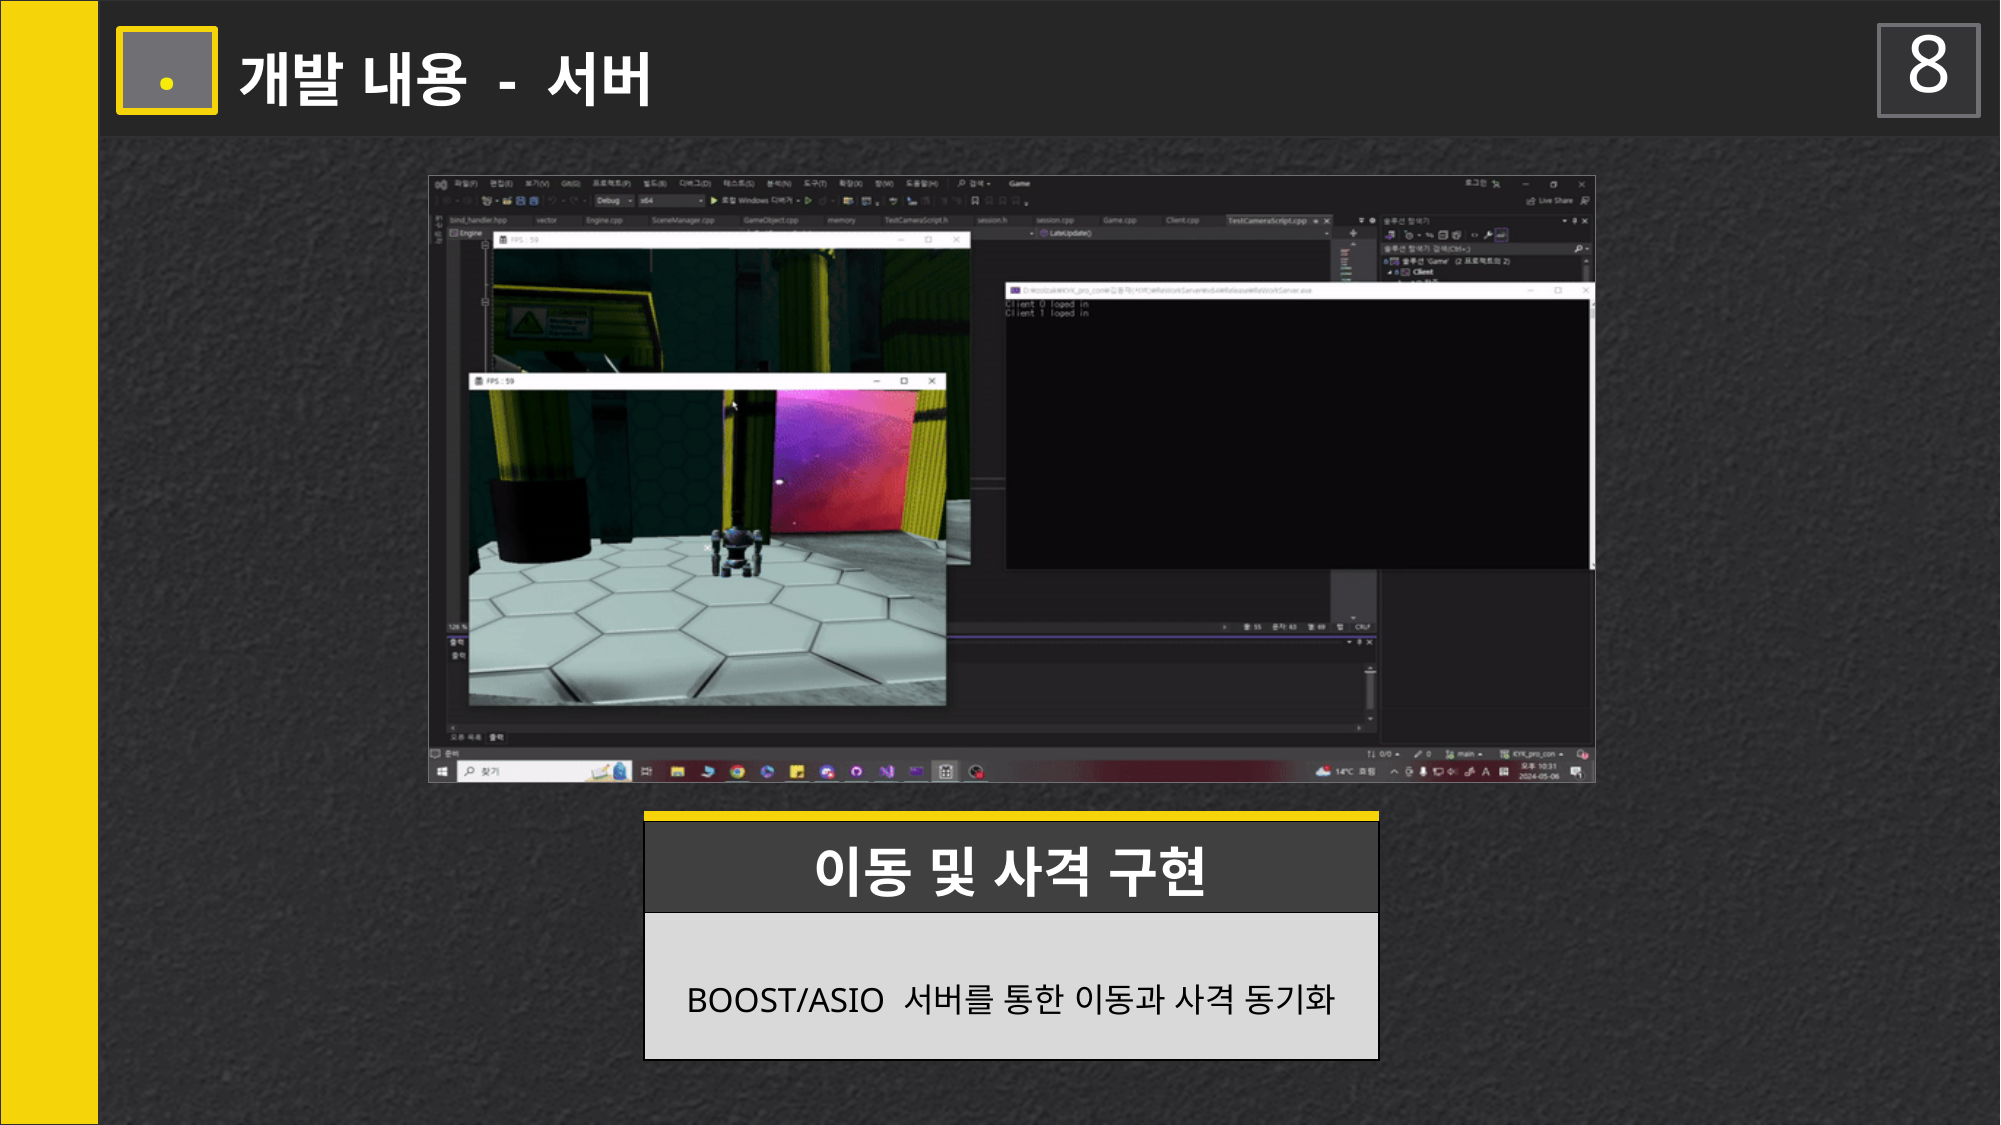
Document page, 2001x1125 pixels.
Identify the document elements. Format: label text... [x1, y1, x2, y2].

picture [100, 138, 2000, 1125]
table_cell BOOST/ASIO 서버를 통한 이동과 사격 동기화 [645, 913, 1378, 1059]
text_box [100, 0, 2000, 138]
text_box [119, 29, 898, 121]
text_box 8 [1878, 24, 1980, 117]
text_box [0, 0, 100, 1125]
table_header 이동 및 사격 구현 [645, 824, 1378, 912]
